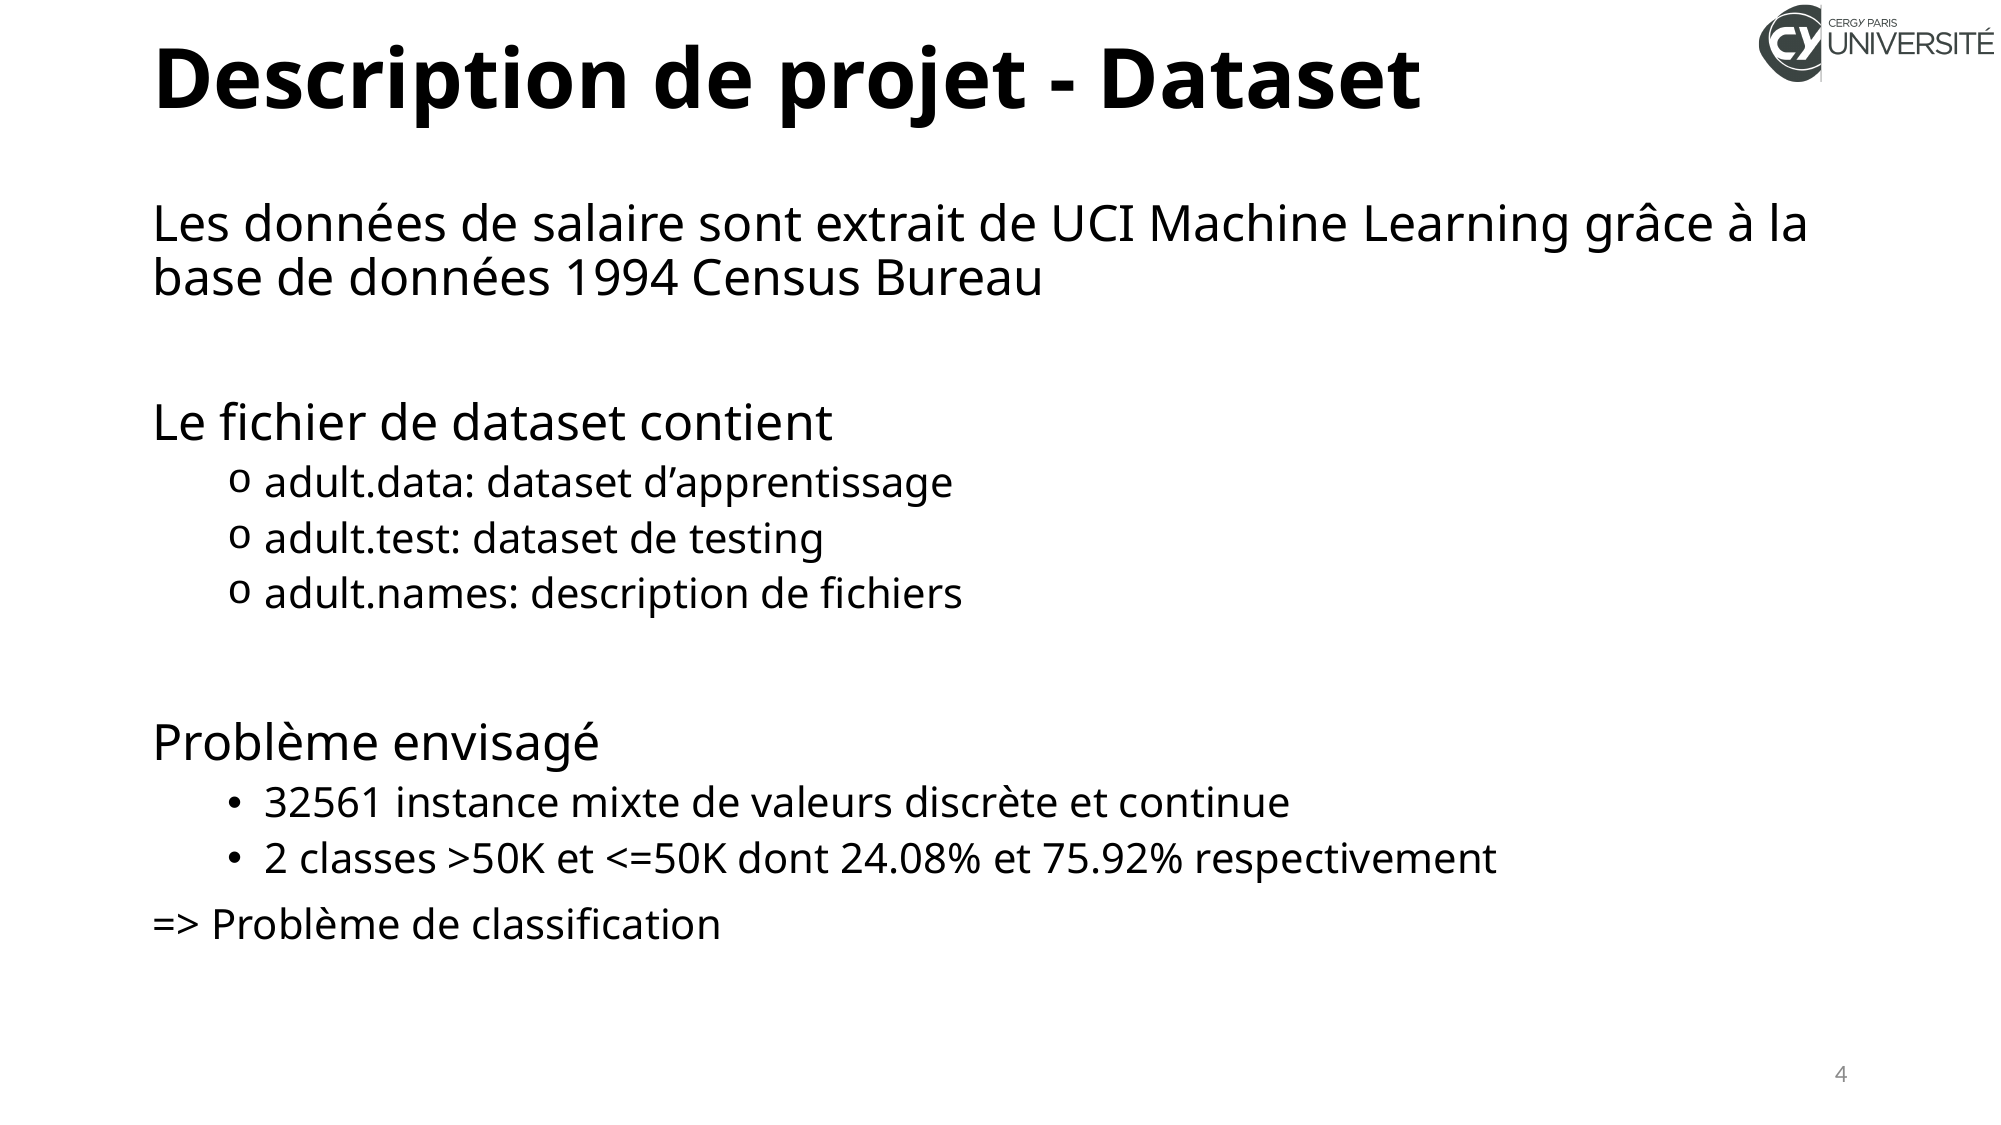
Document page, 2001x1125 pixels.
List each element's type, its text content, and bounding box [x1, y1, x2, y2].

slide_number 4 [1412, 1042, 1863, 1103]
list Les données de salaire sont extrait de UCI Machine Learning grâce à la base de données 1994 Census Bureau Le fichier de dataset contient adult.data: dataset d’apprentissage adult.test: dataset de testing adult.names: description de fichiers Problème envisagé 32561 instance mixte de valeurs discrète et continue 2 classes >50K et <=50K dont 24.08% et 75.92% respectivement => Problème de classification [137, 190, 1843, 962]
title Description de projet - Dataset [137, 0, 1863, 191]
picture [1863, 3, 1994, 82]
